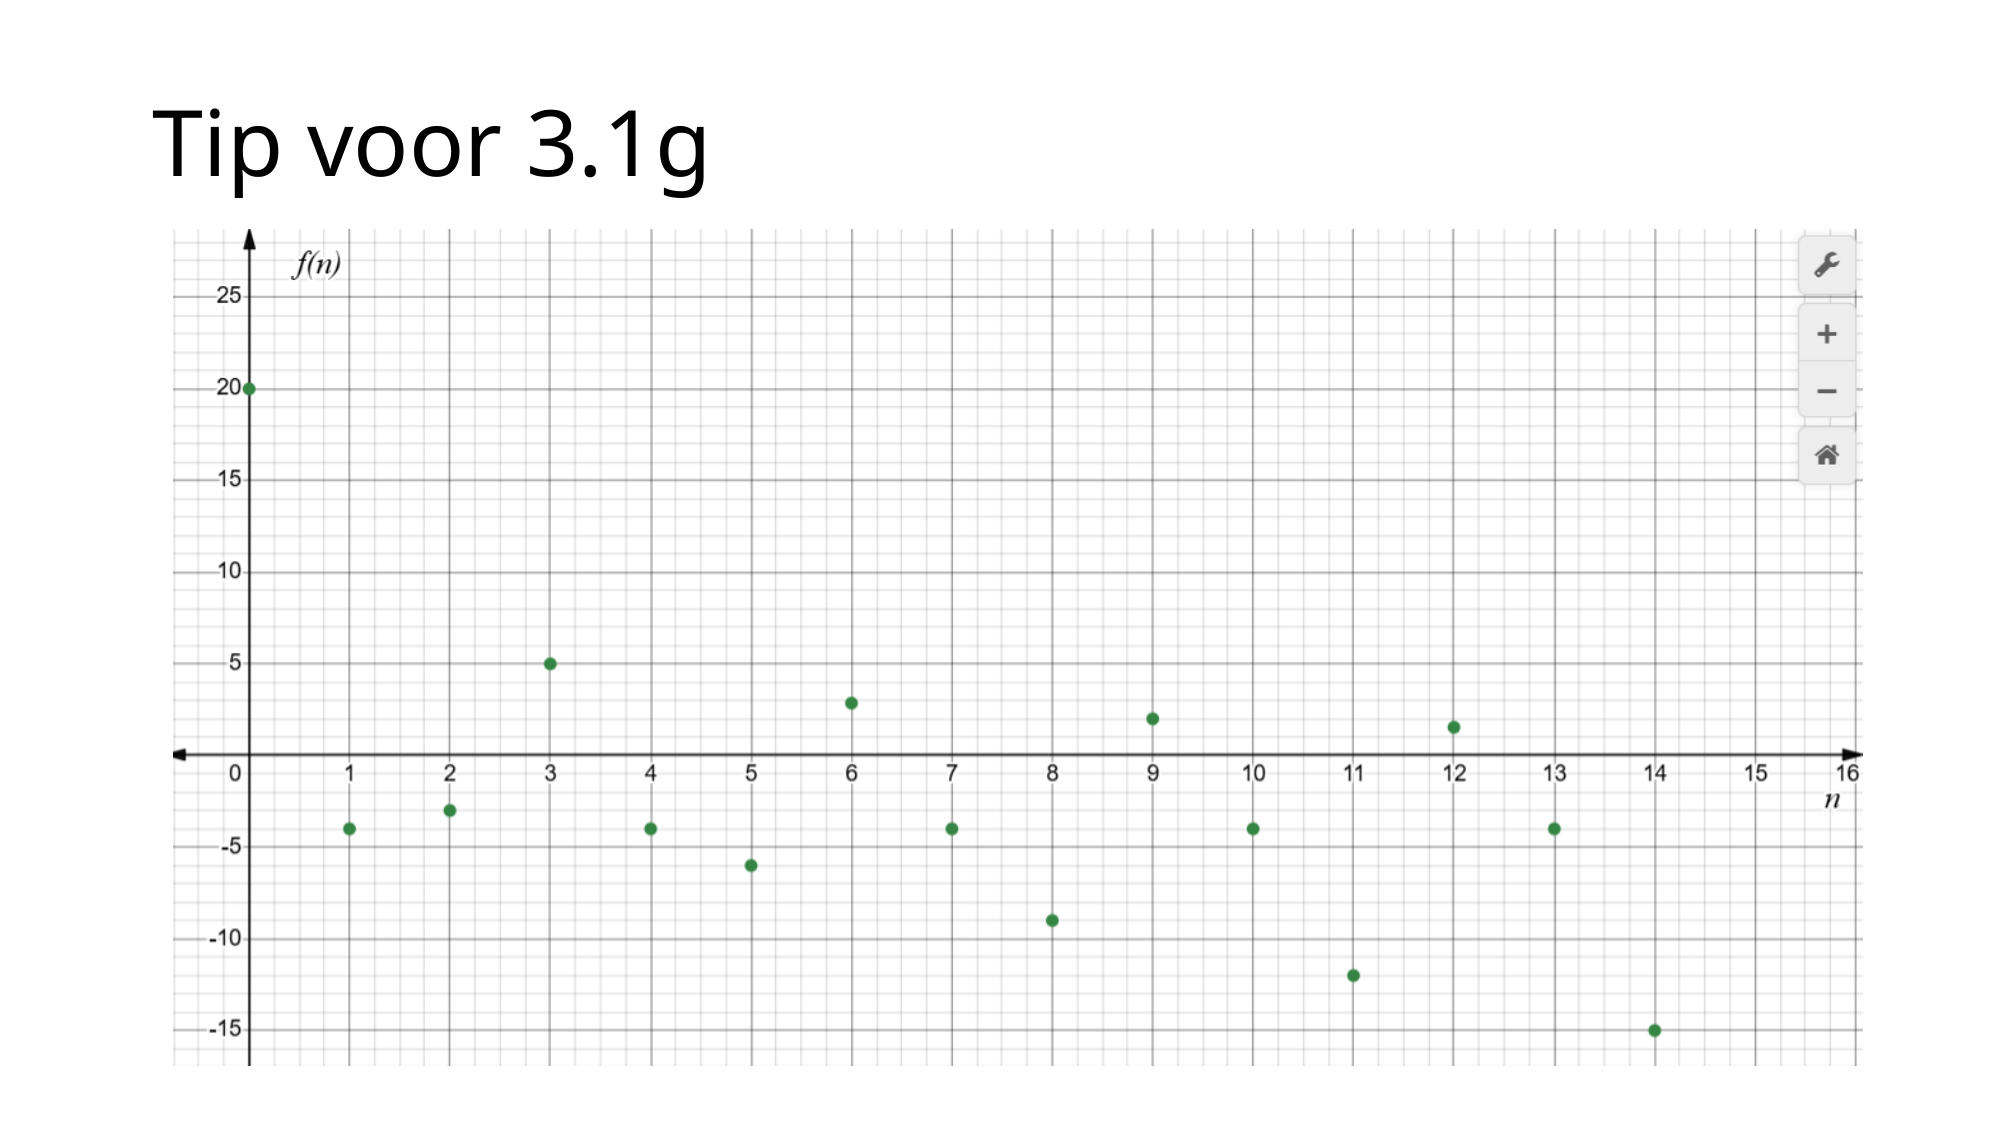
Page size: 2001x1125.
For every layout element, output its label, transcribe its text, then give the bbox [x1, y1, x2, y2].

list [173, 229, 1864, 1066]
title Tip voor 3.1g [137, 38, 1863, 256]
